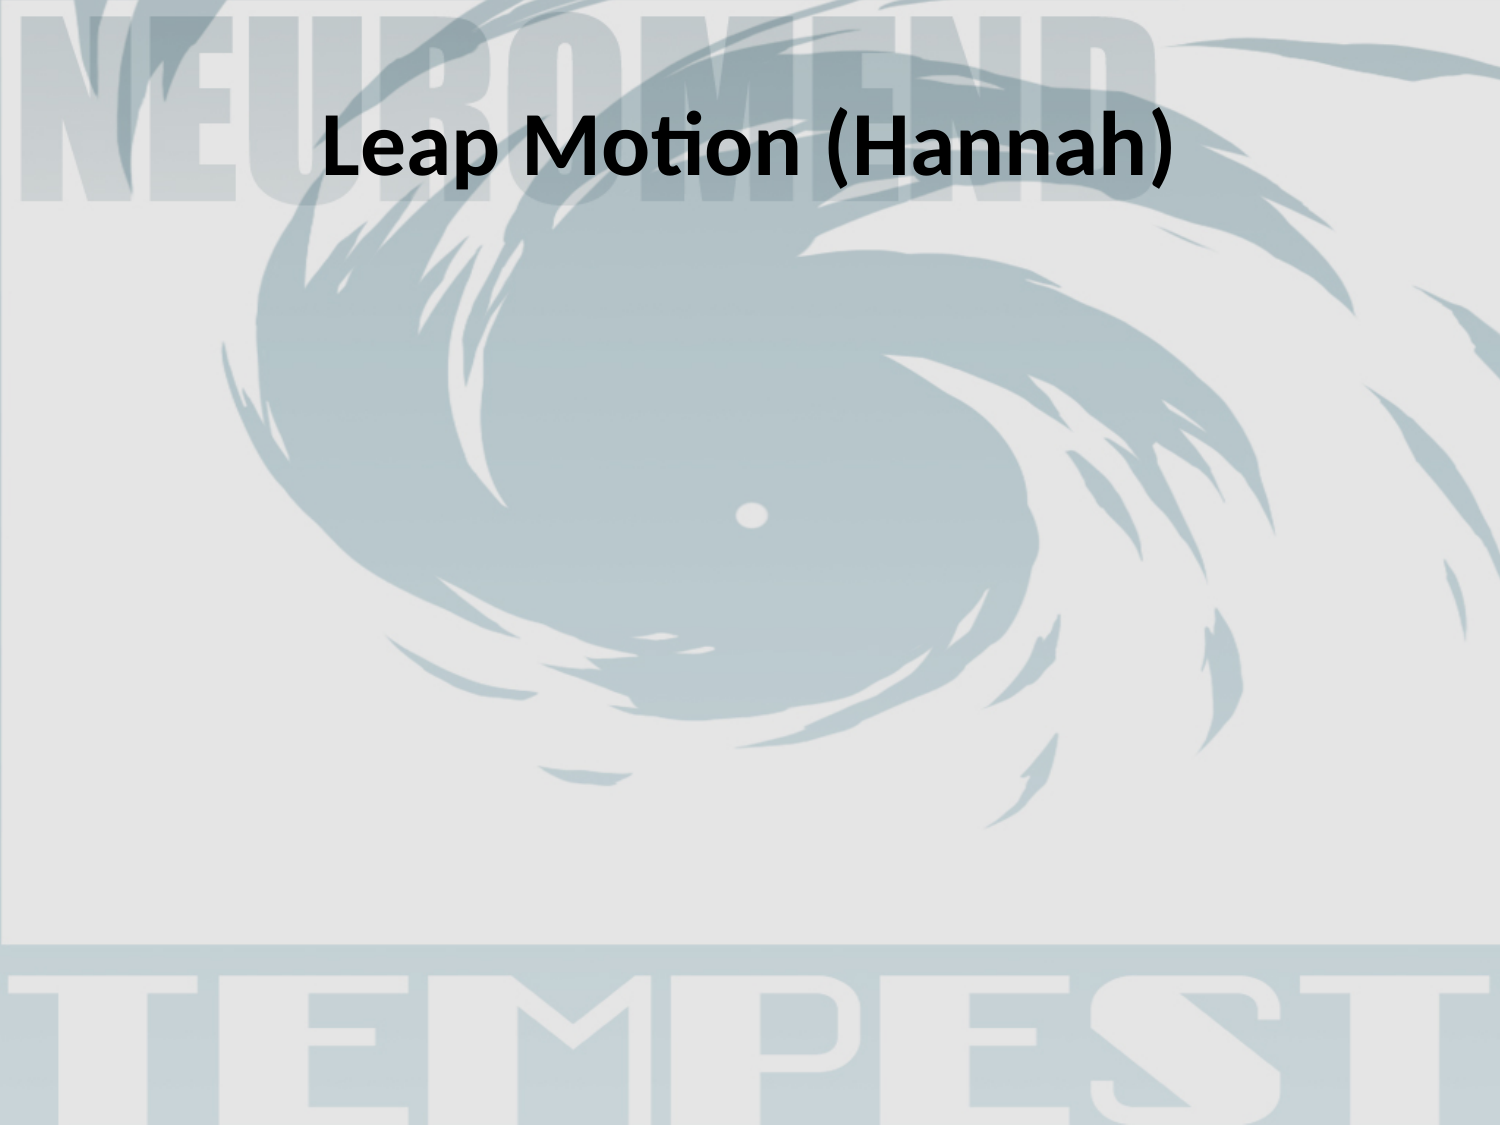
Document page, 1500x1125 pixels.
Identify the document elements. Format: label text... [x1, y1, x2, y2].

picture [0, 0, 1500, 1125]
title Leap Motion (Hannah) [75, 45, 1425, 233]
